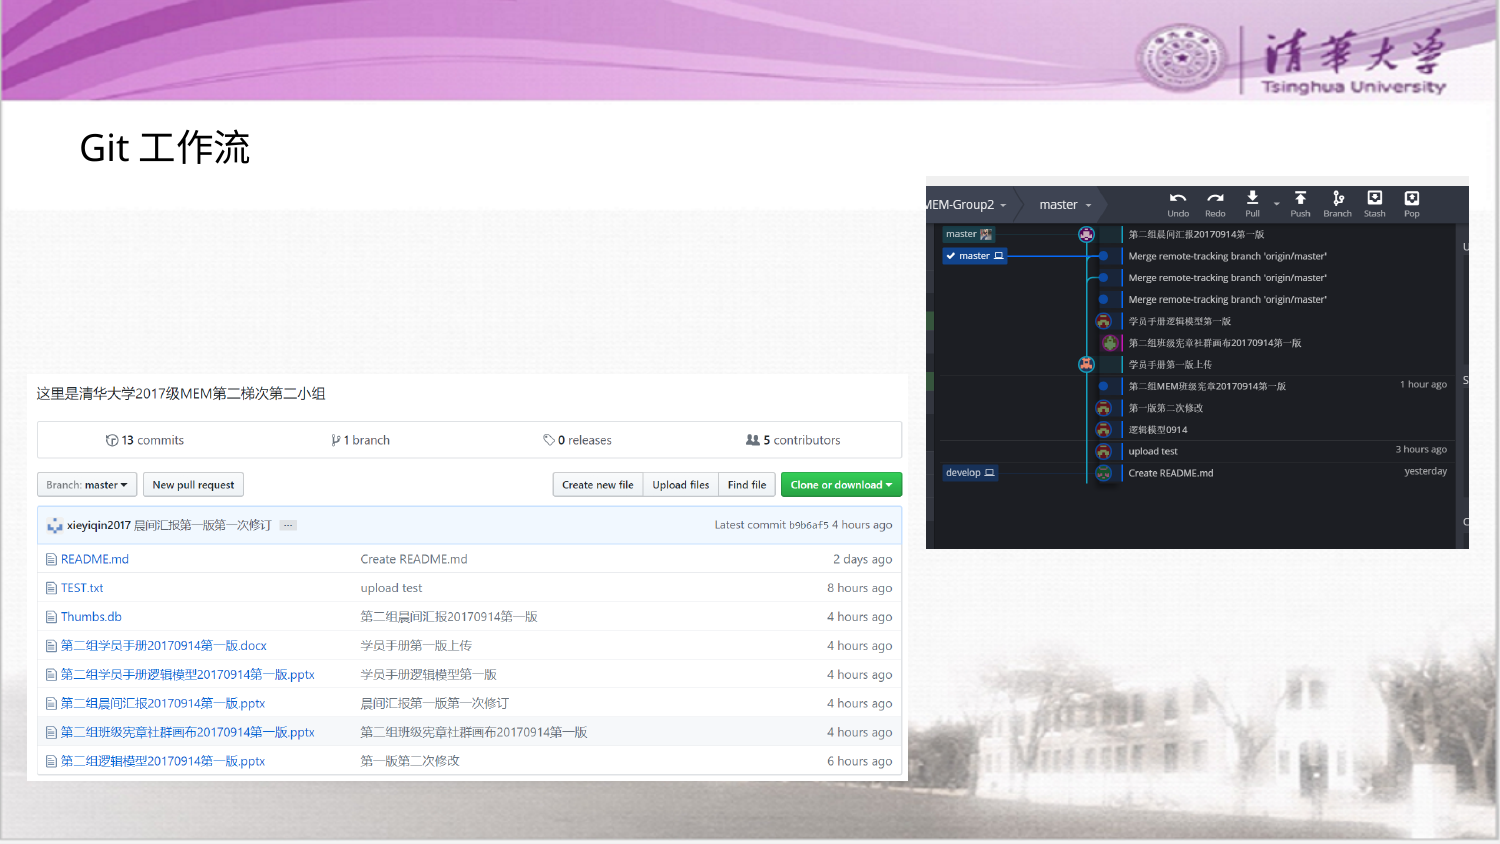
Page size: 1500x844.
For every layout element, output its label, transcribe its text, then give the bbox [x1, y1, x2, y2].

picture [0, 0, 1500, 844]
text_box Git工作流 [64, 116, 493, 176]
